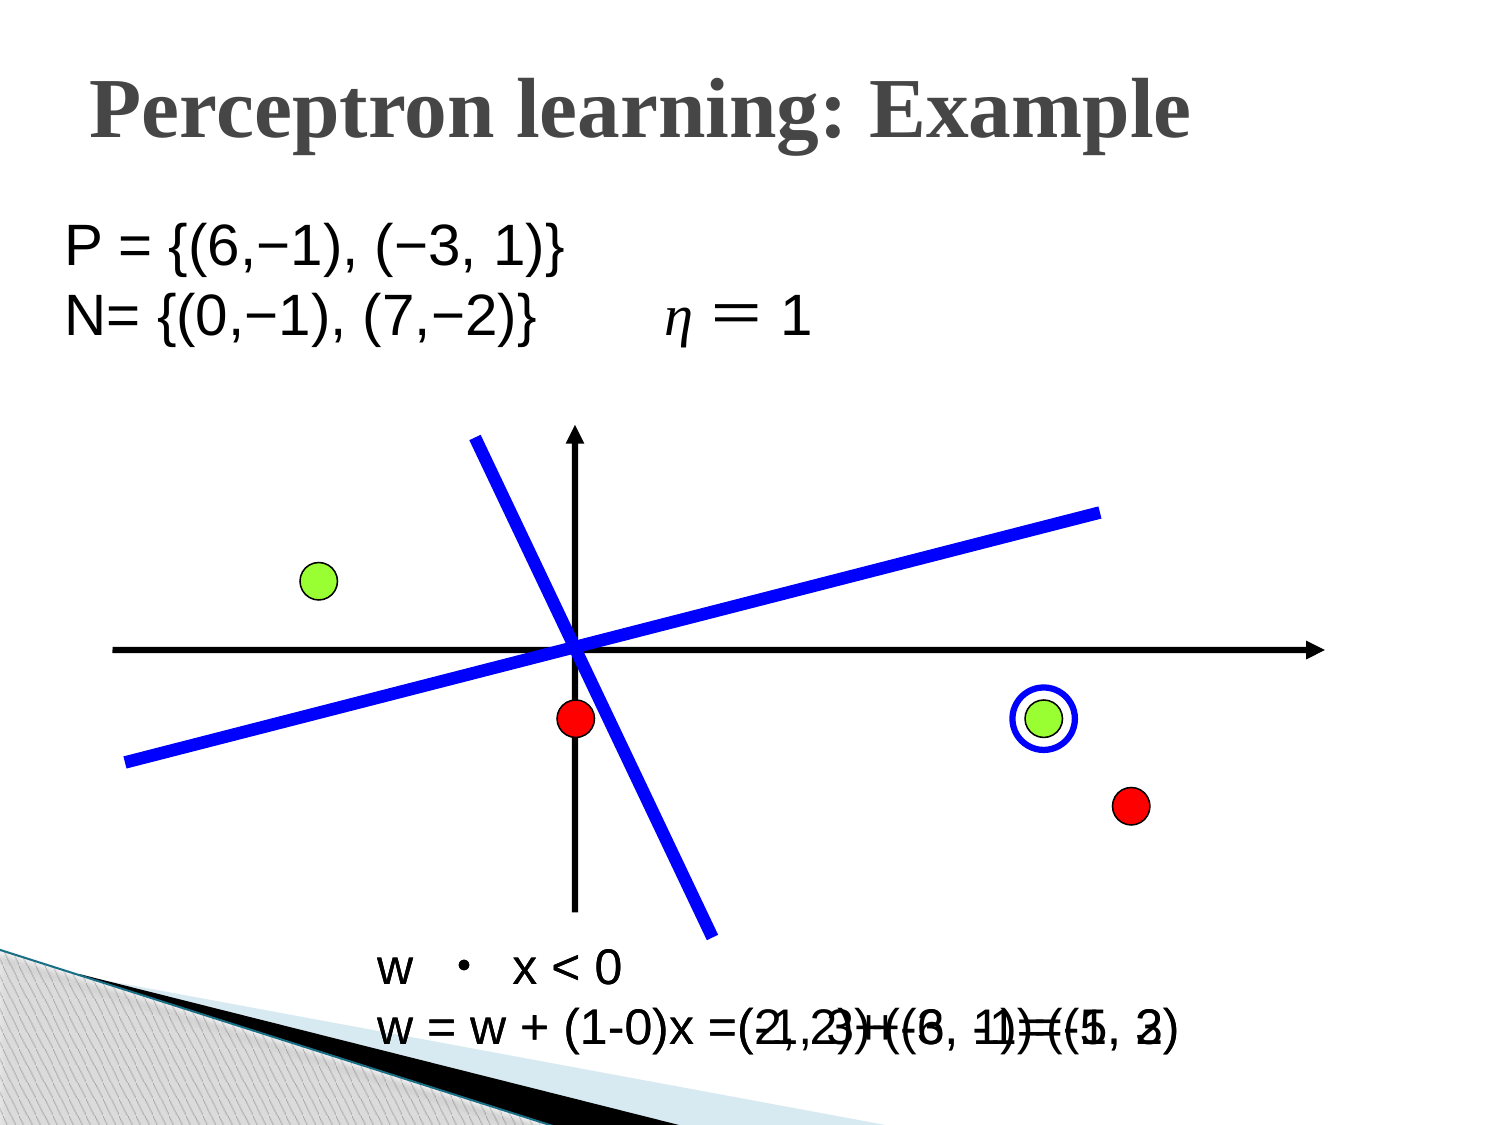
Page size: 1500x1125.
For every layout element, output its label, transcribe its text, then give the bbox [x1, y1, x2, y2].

text_box P = {(6,−1), (−3, 1)} N= {(0,−1), (7,−2)} η＝1 [49, 199, 875, 355]
text_box w ・ x < 0 w = w + (1-0)x =(2, 2)+(-3, 1)=(-1, 3) [362, 927, 1325, 1063]
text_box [112, 424, 1326, 913]
title Perceptron learning: Example [75, 45, 1425, 163]
